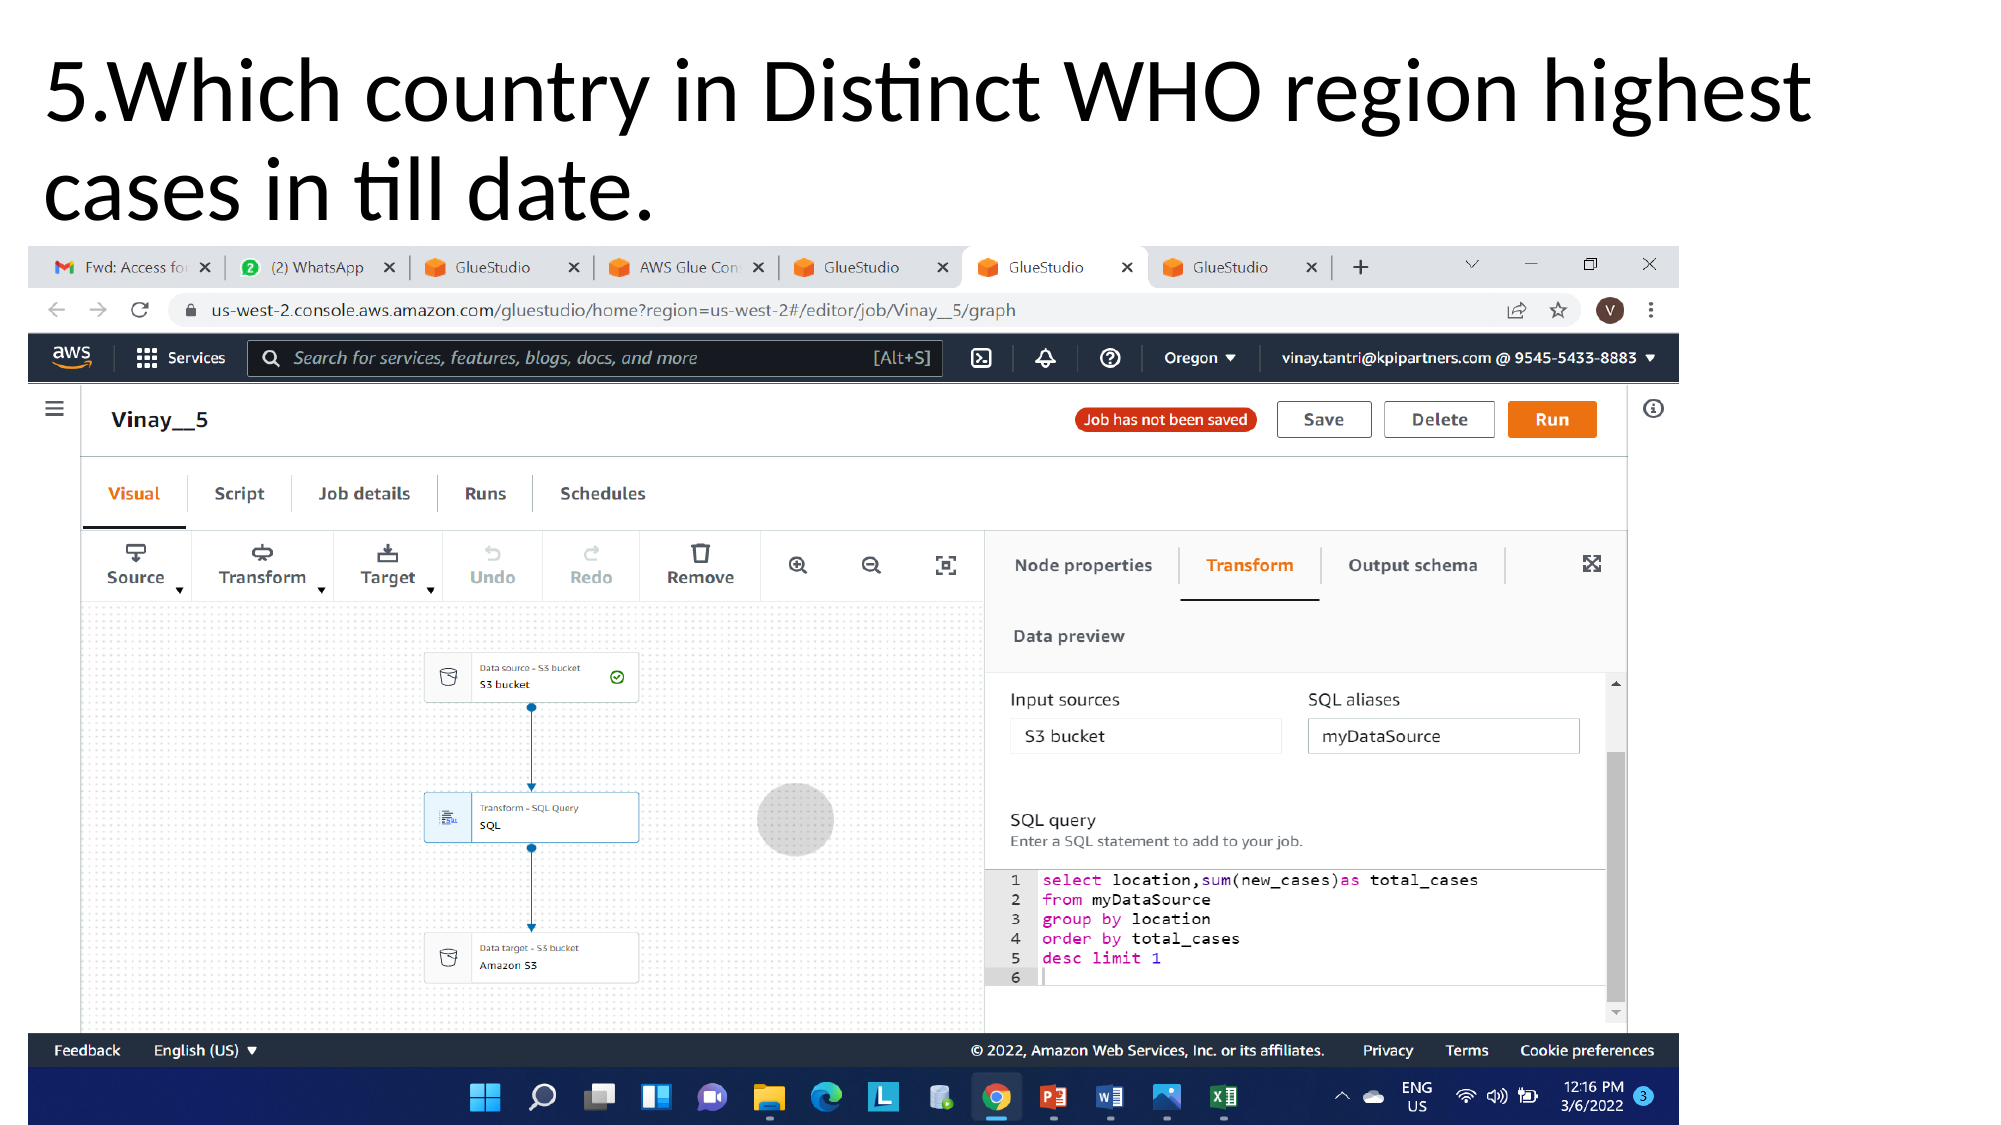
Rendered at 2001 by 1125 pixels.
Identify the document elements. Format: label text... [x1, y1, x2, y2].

title 5.Which country in Distinct WHO region highest cases in till date. [28, 32, 1979, 250]
picture [28, 246, 1679, 1125]
